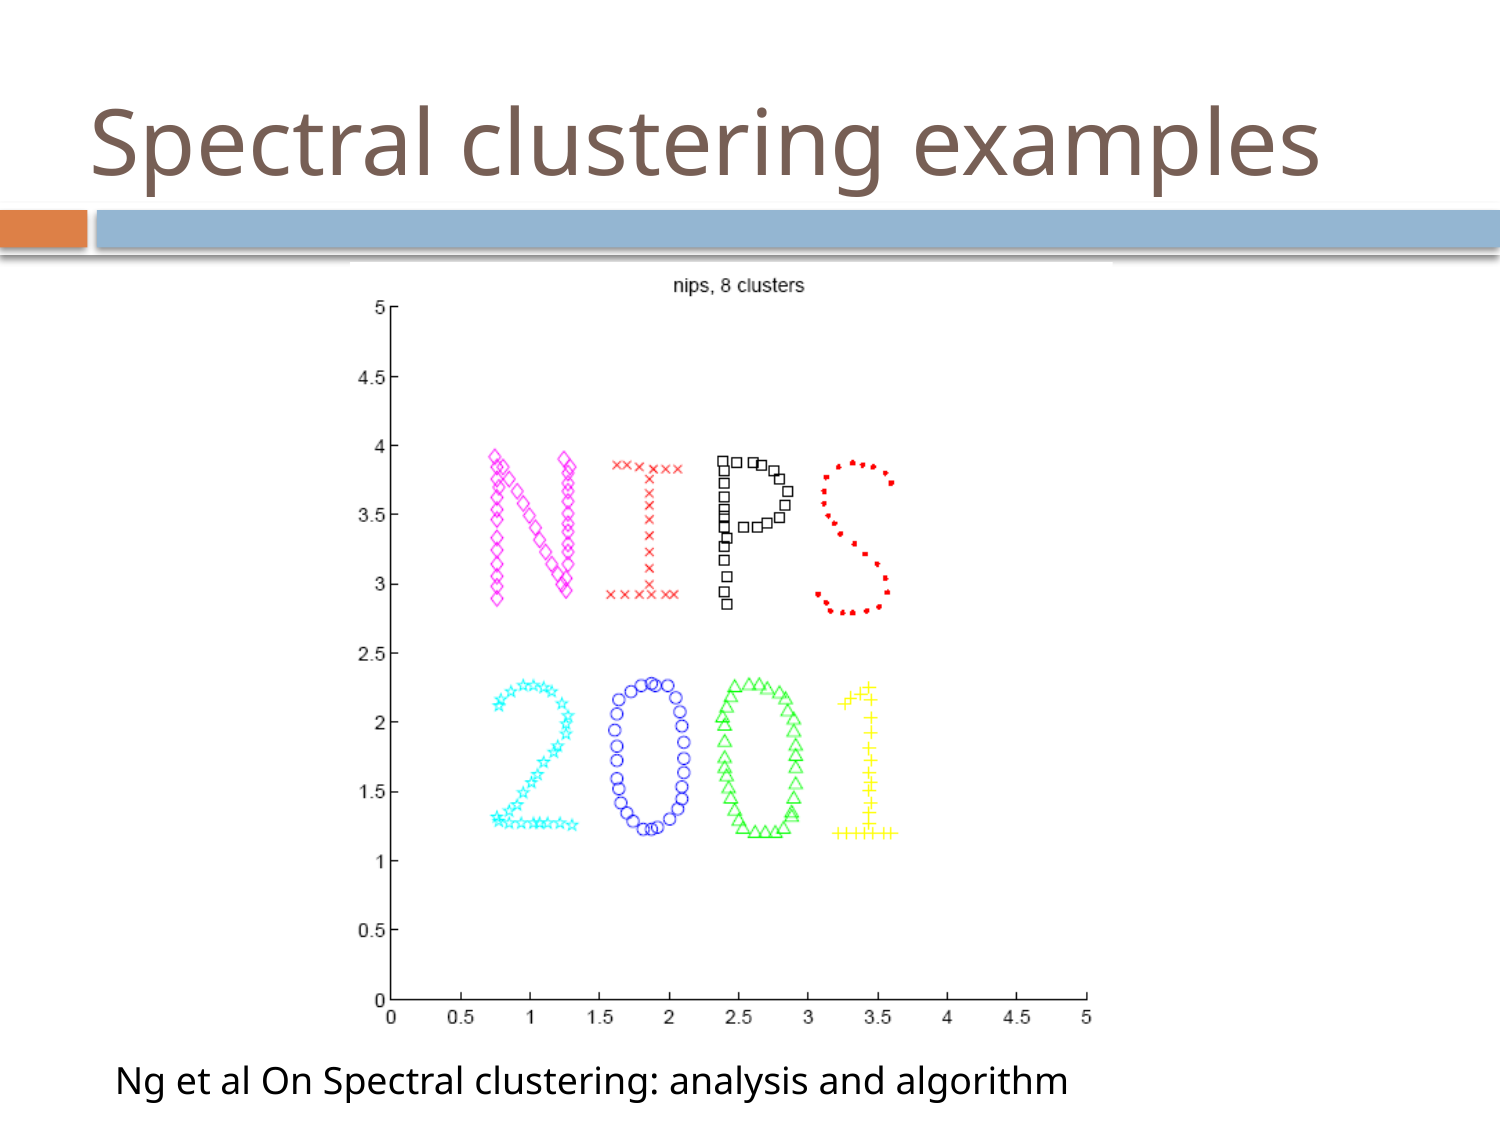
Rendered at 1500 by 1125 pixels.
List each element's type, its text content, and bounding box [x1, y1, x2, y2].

picture [349, 262, 1113, 1038]
text_box Ng et al On Spectral clustering: analysis and algorithm [99, 1049, 1347, 1110]
title Spectral clustering examples [75, 45, 1425, 233]
